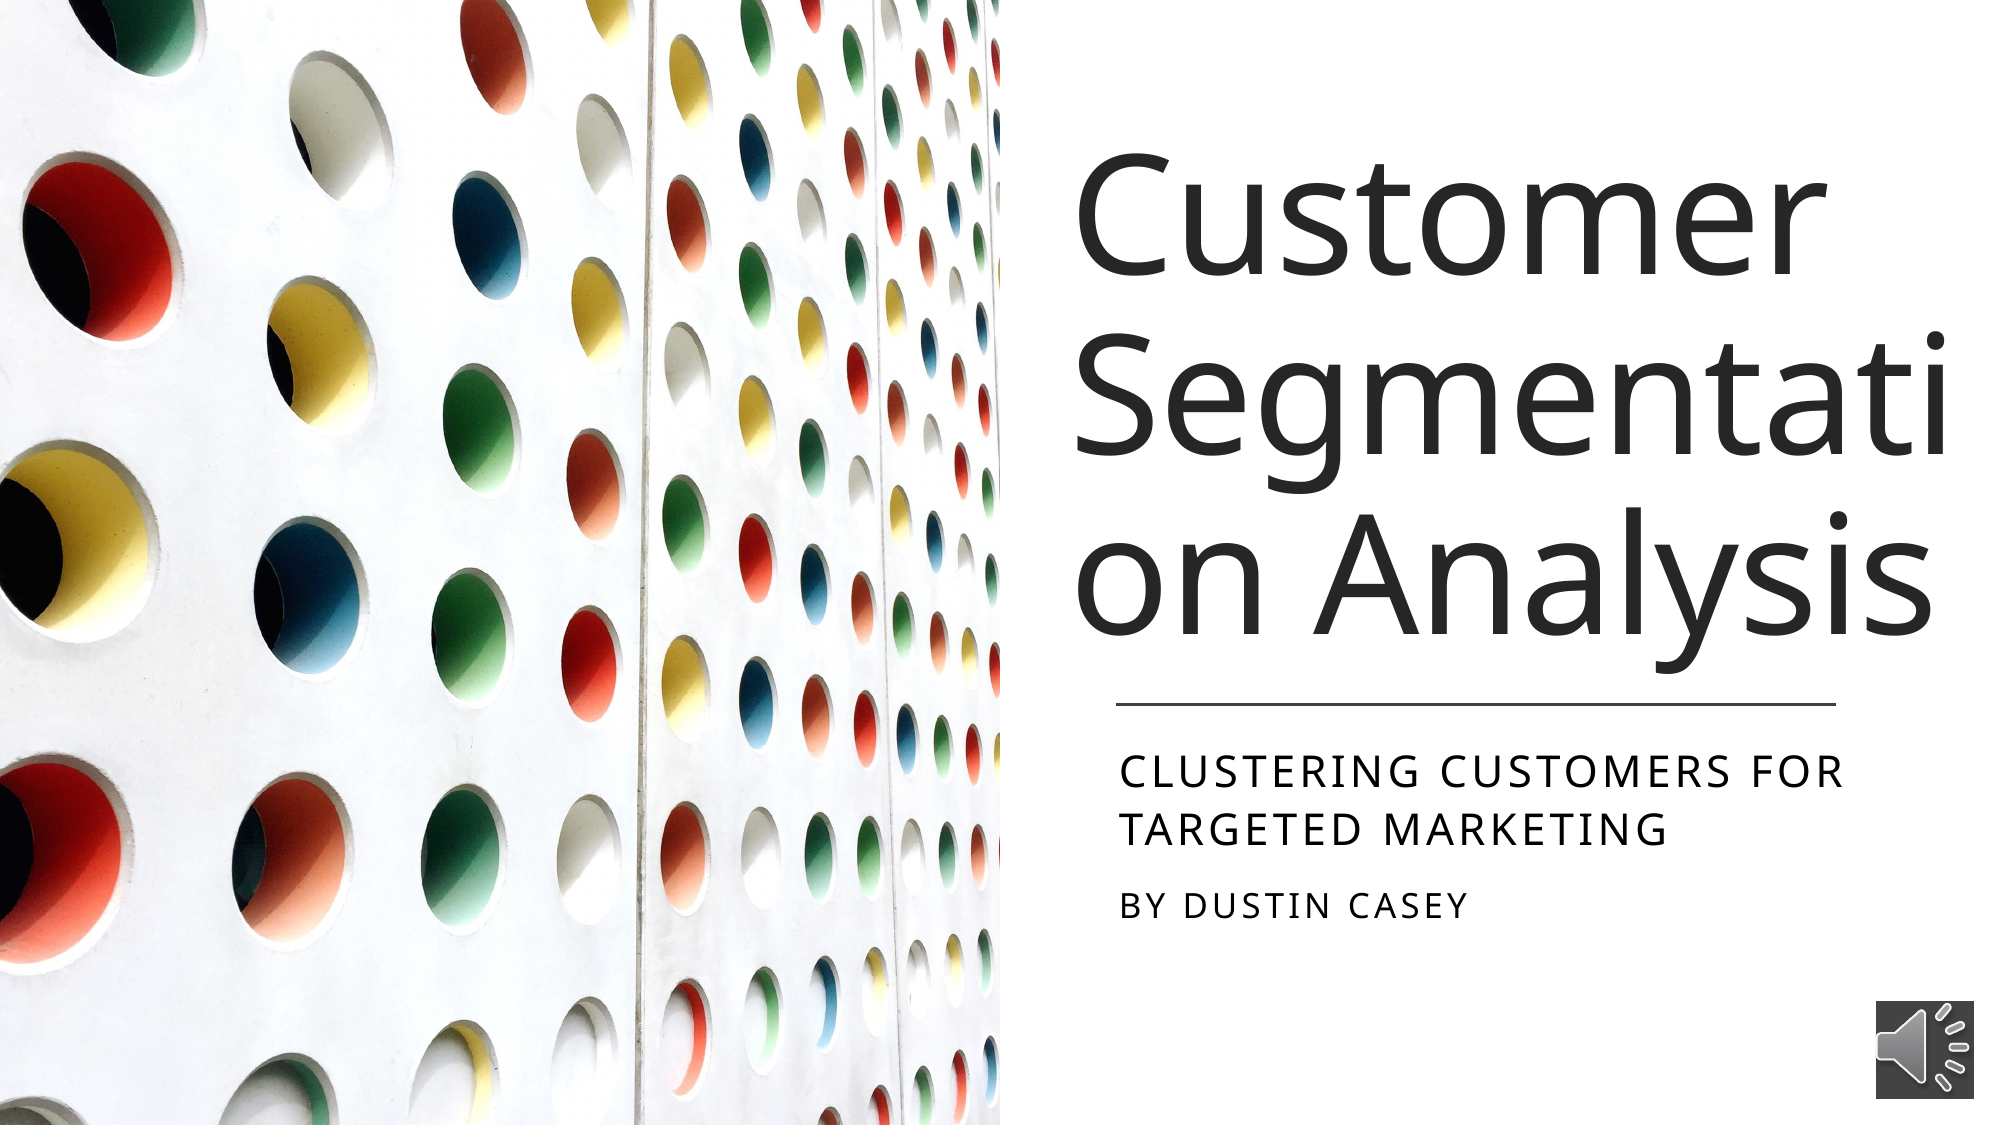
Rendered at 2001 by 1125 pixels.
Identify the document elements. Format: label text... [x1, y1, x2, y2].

subtitle Clustering Customers for Targeted Marketing By Dustin Casey [1103, 730, 1897, 935]
title Customer Segmentation Analysis [1054, 104, 2000, 679]
picture [0, 0, 1001, 1125]
text_box [1006, 0, 2000, 1125]
picture [1874, 999, 1976, 1101]
